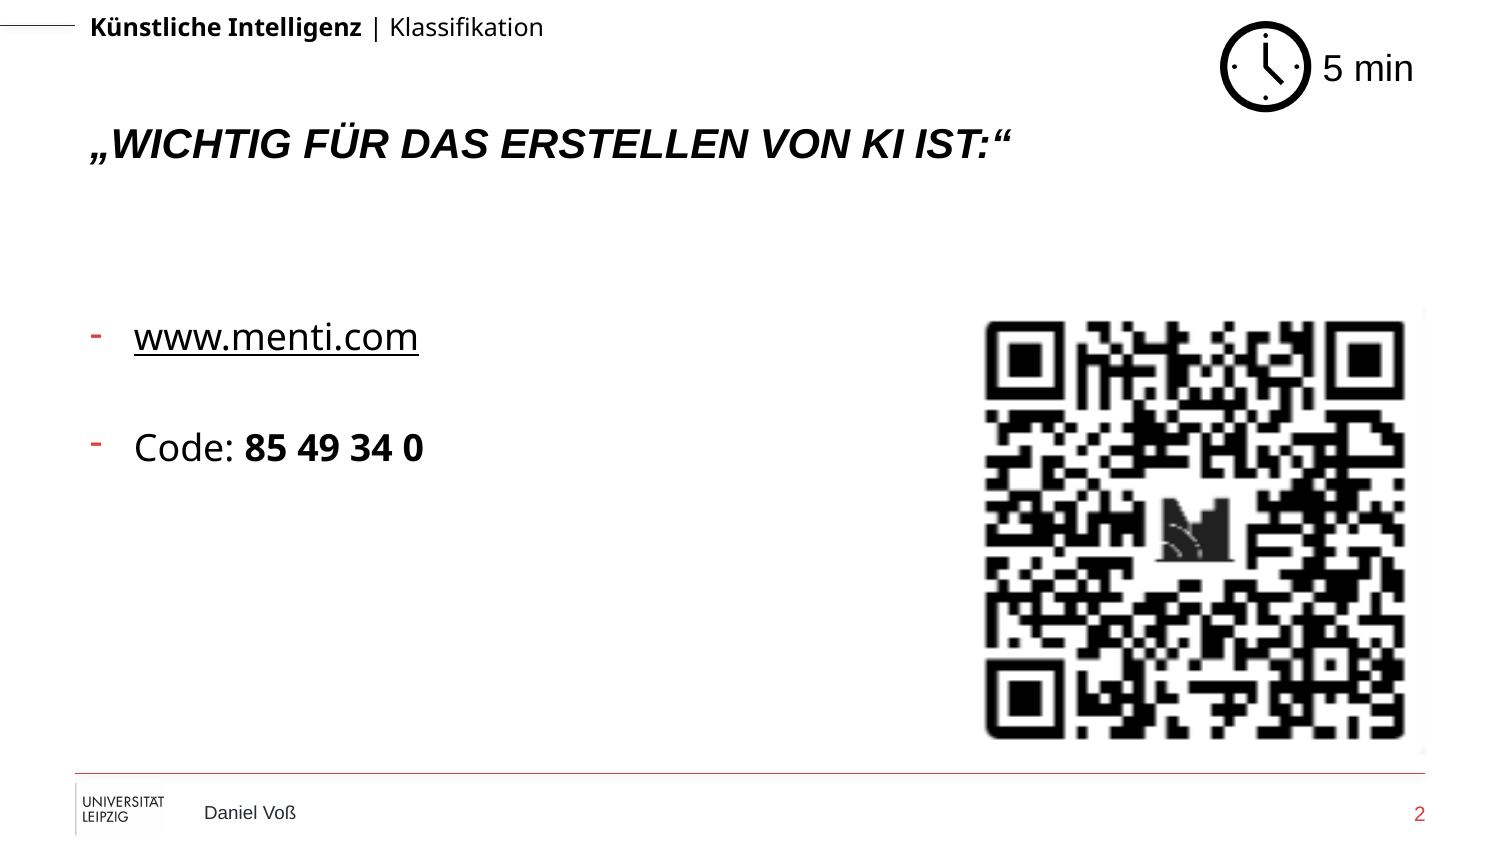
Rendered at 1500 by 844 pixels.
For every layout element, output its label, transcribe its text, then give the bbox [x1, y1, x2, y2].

list www.menti.com Code: 85 49 34 0 [75, 200, 782, 756]
picture [975, 306, 1426, 756]
picture [1208, 9, 1323, 124]
title „Wichtig für das Erstellen von KI ist:“ [75, 50, 1426, 175]
picture [75, 782, 165, 836]
text_box 5 min [1327, 44, 1415, 90]
slide_number 2 [1303, 800, 1426, 834]
